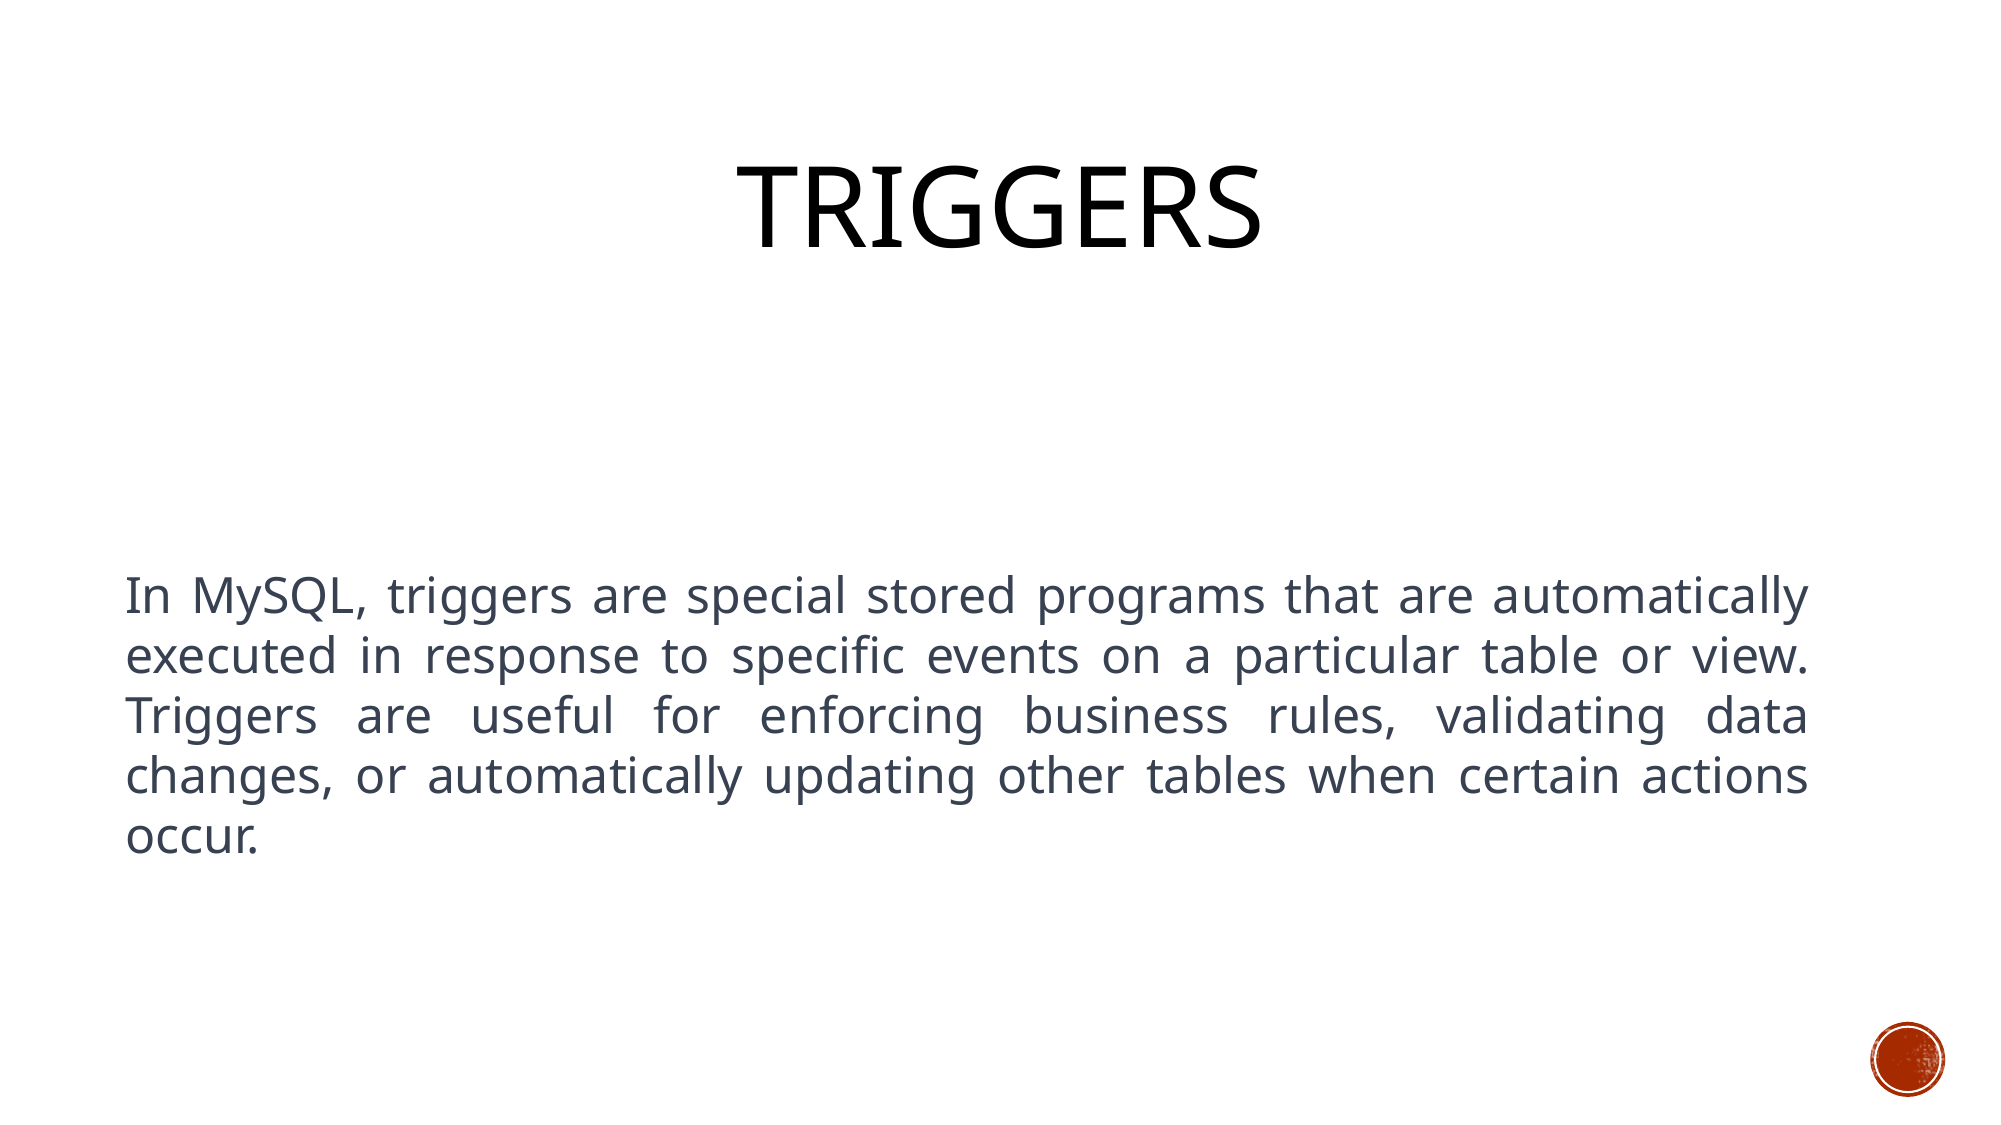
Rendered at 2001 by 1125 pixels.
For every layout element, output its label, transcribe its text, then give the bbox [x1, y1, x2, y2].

title triggers [175, 79, 1826, 344]
text_box In MySQL, triggers are special stored programs that are automatically executed in response to specific events on a particular table or view. Triggers are useful for enforcing business rules, validating data changes, or automatically updating other tables when certain actions occur. [109, 510, 1826, 871]
